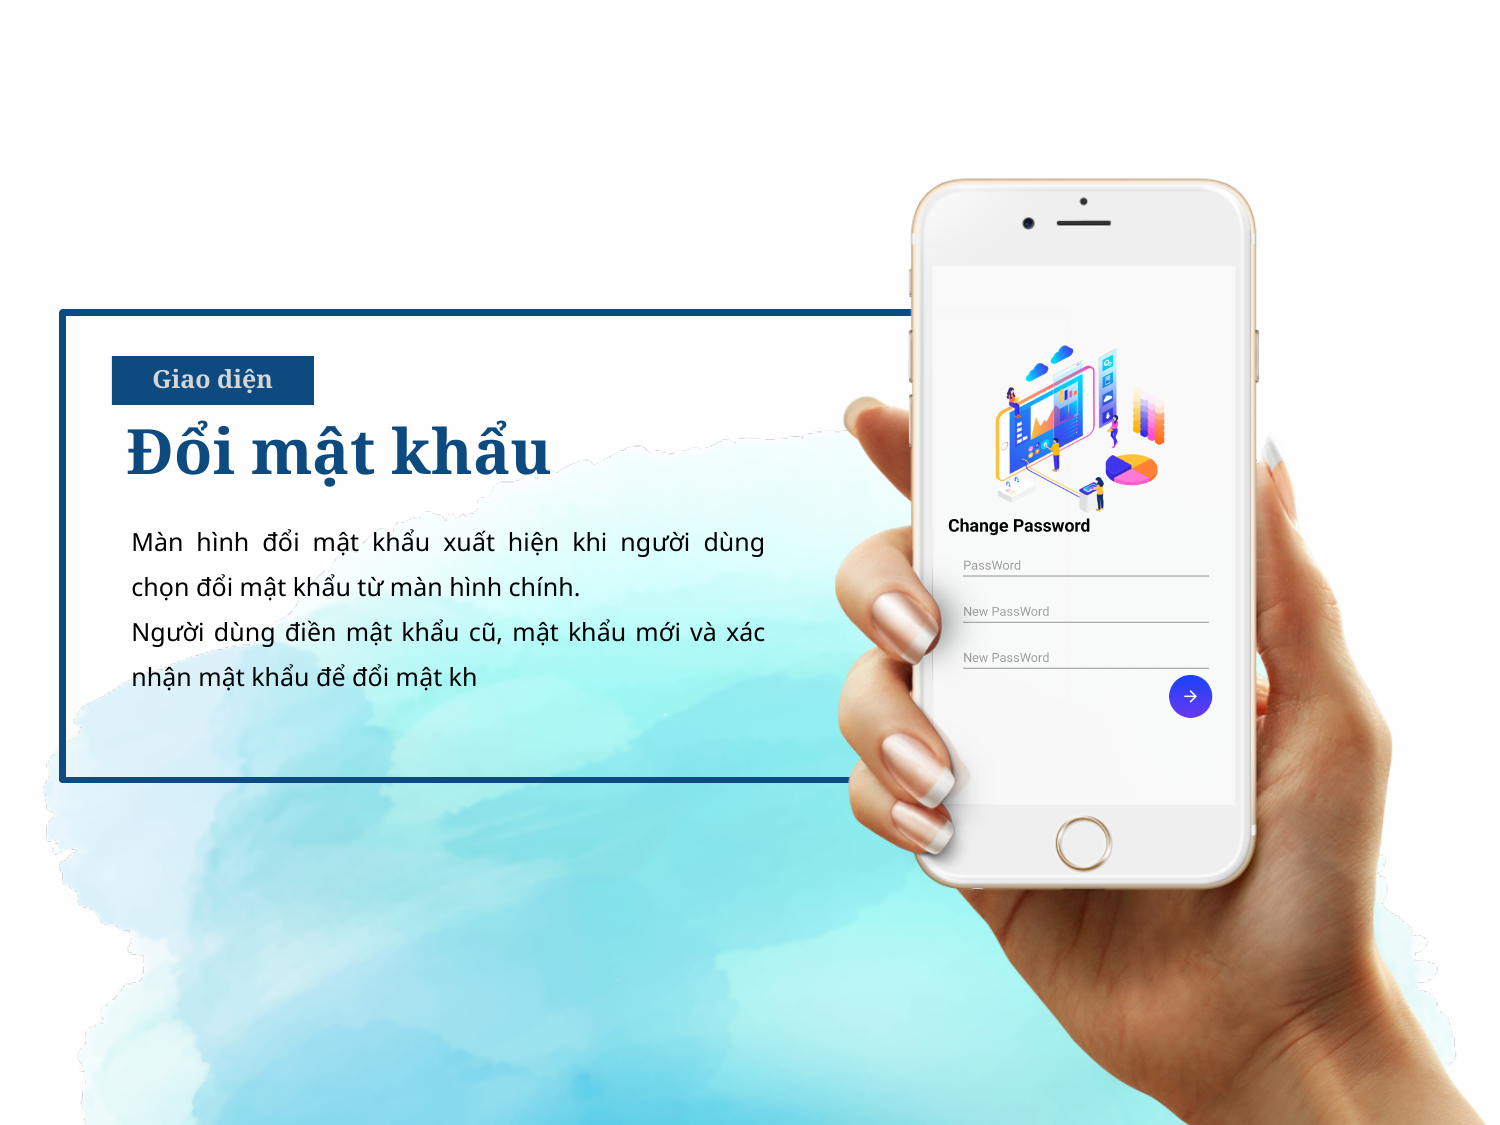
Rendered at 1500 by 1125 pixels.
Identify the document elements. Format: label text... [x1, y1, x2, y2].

text_box Màn hình đổi mật khẩu xuất hiện khi người dùng chọn đổi mật khẩu từ màn hình chính. Người dùng điền mật khẩu cũ, mật khẩu mới và xác nhận mật khẩu để đổi mật kh [116, 504, 761, 699]
picture [22, 0, 1500, 1125]
title Đổi mật khẩu [111, 403, 761, 506]
text_box [60, 310, 761, 782]
text_box Giao diện [98, 352, 328, 408]
